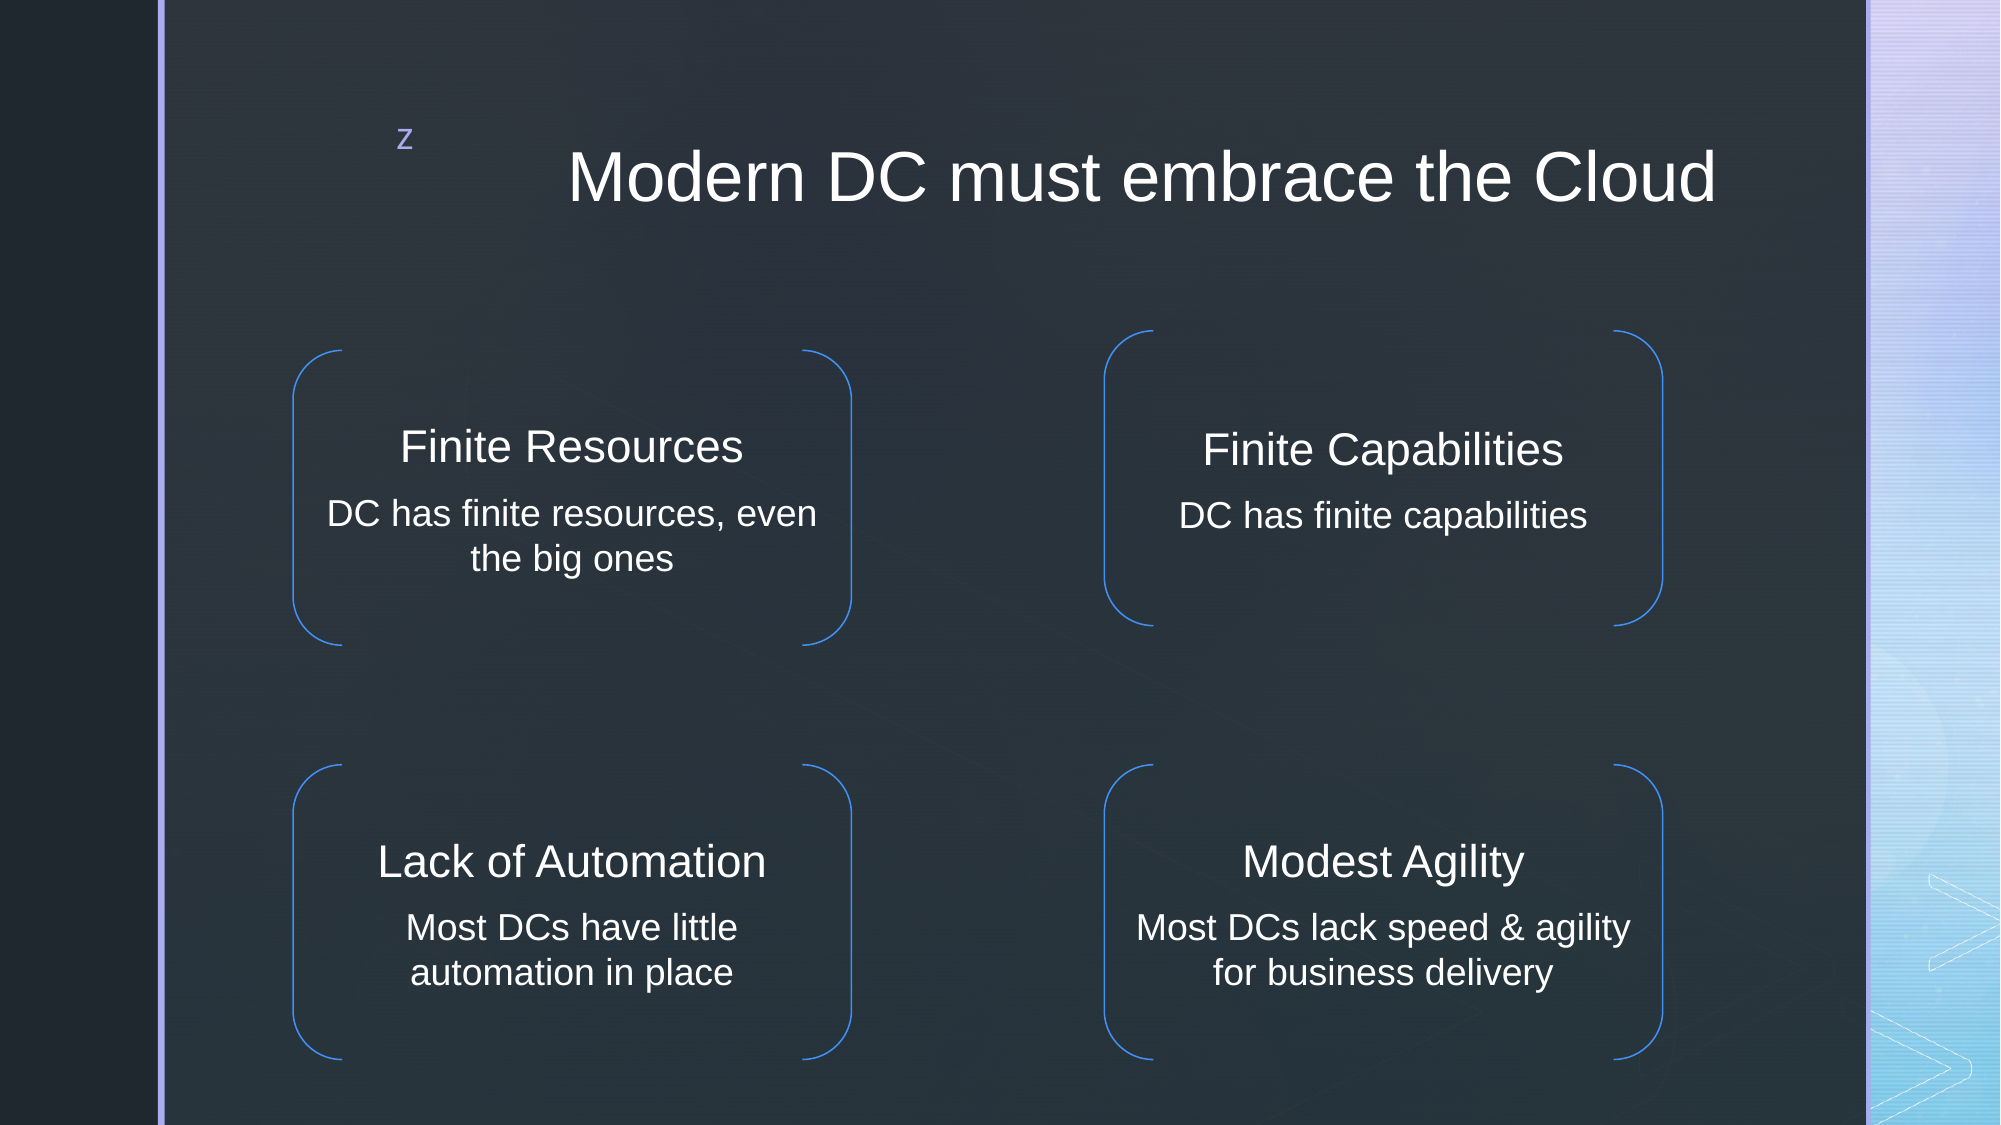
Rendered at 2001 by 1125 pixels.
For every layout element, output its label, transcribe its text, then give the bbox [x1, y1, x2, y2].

text_box Finite Capabilities DC has finite capabilities [1103, 330, 1664, 627]
picture [1871, 0, 2001, 1125]
text_box Finite Resources DC has finite resources, even the big ones [292, 349, 853, 647]
text_box Modest Agility Most DCs lack speed & agility for business delivery [1103, 763, 1664, 1061]
title Modern DC must embrace the Cloud [428, 132, 1734, 310]
text_box Lack of Automation Most DCs have little automation in place [292, 763, 853, 1061]
